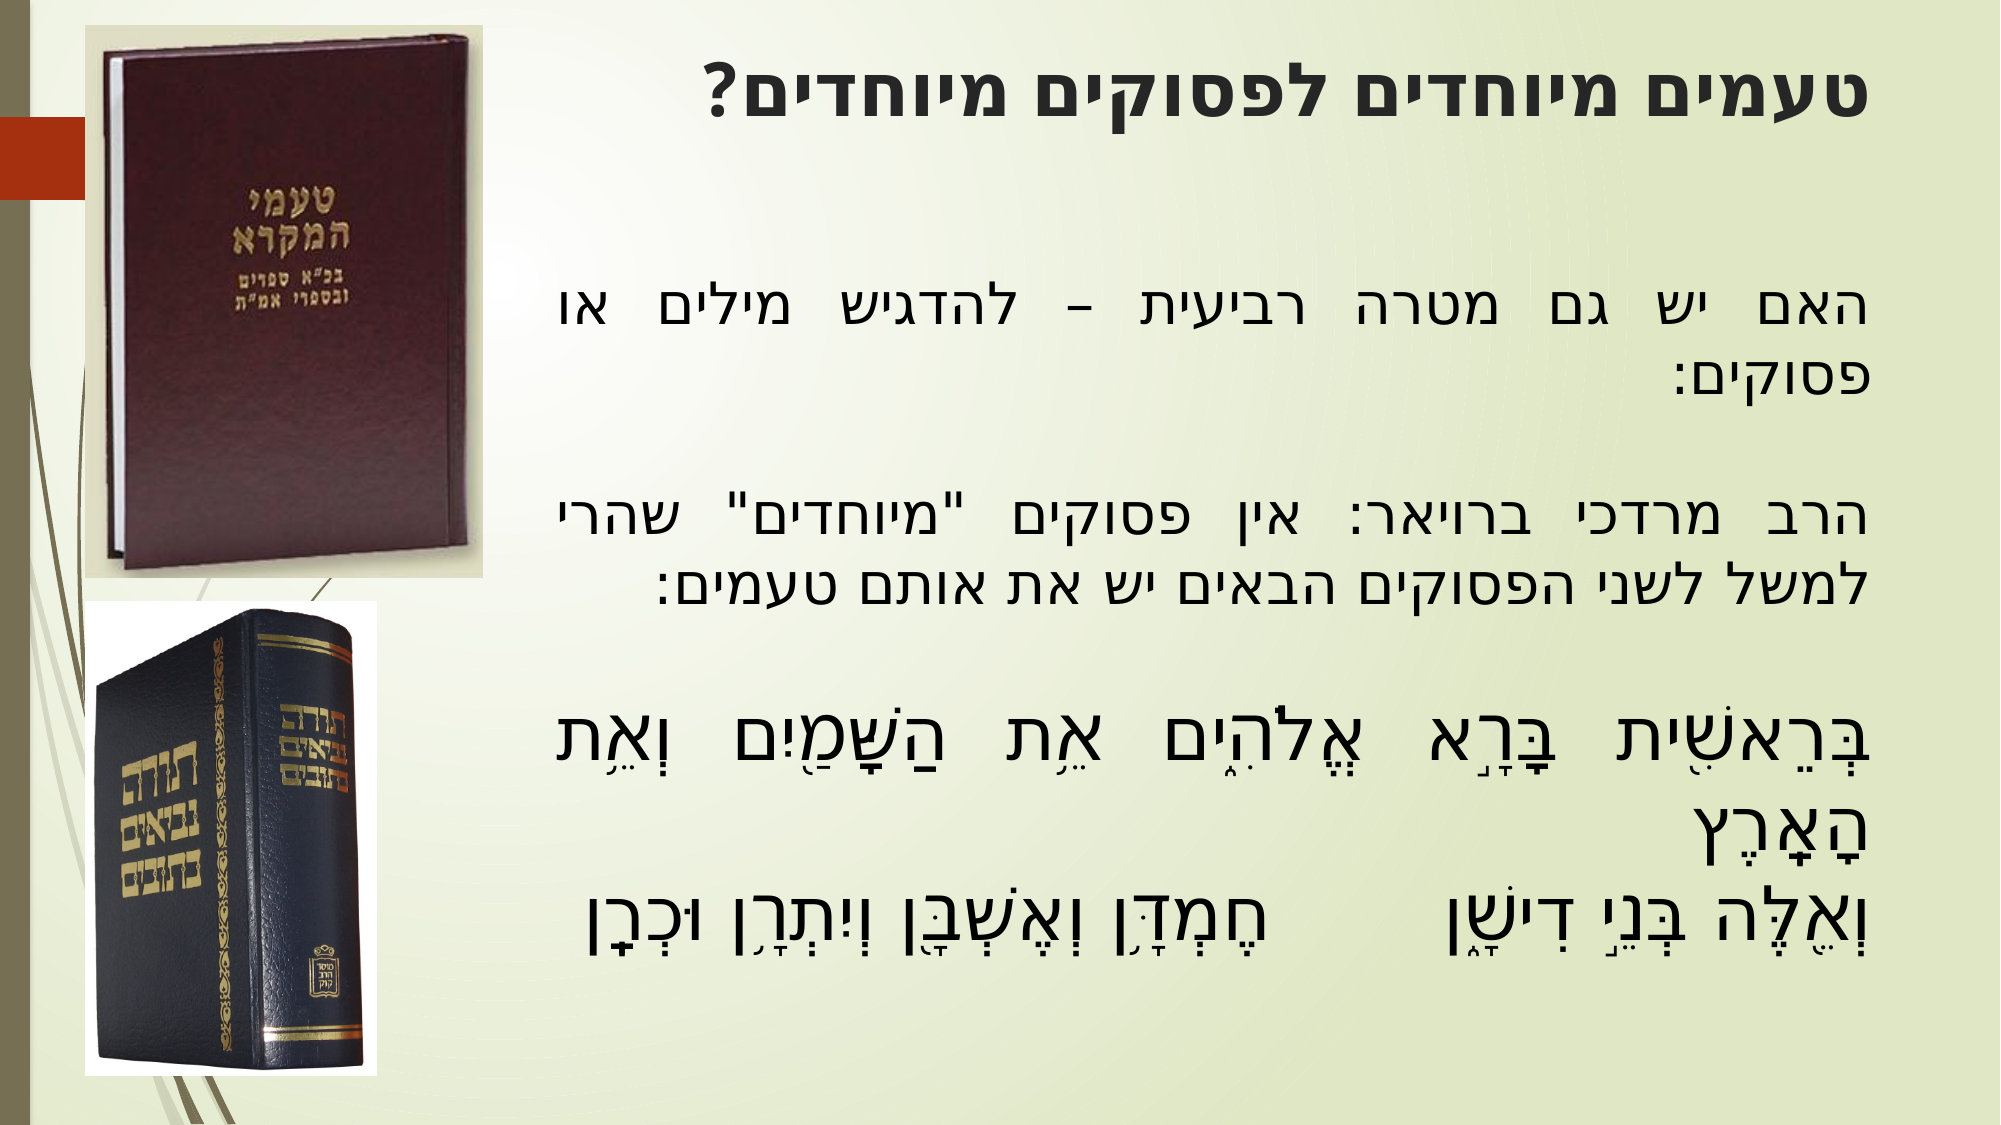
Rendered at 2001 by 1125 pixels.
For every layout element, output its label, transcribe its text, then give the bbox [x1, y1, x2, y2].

text_box האם יש גם מטרה רביעית – להדגיש מילים או פסוקים: הרב מרדכי ברויאר: אין פסוקים "מיוחדים" שהרי למשל לשני הפסוקים הבאים יש את אותם טעמים: בְּרֵאשִׁ֖ית בָּרָ֣א אֱלֹהִ֑ים אֵ֥ת הַשָּׁמַ֖יִם וְאֵ֥ת הָאָֽרֶץ וְאֵ֖לֶּה בְּנֵ֣י דִישָׁ֑ן חֶמְדָּ֥ן וְאֶשְׁבָּ֖ן וְיִתְרָ֥ן וּכְרָֽן [541, 258, 1888, 1054]
title טעמים מיוחדים לפסוקים מיוחדים? [487, 33, 1888, 186]
picture [85, 25, 483, 578]
picture [85, 601, 377, 1076]
